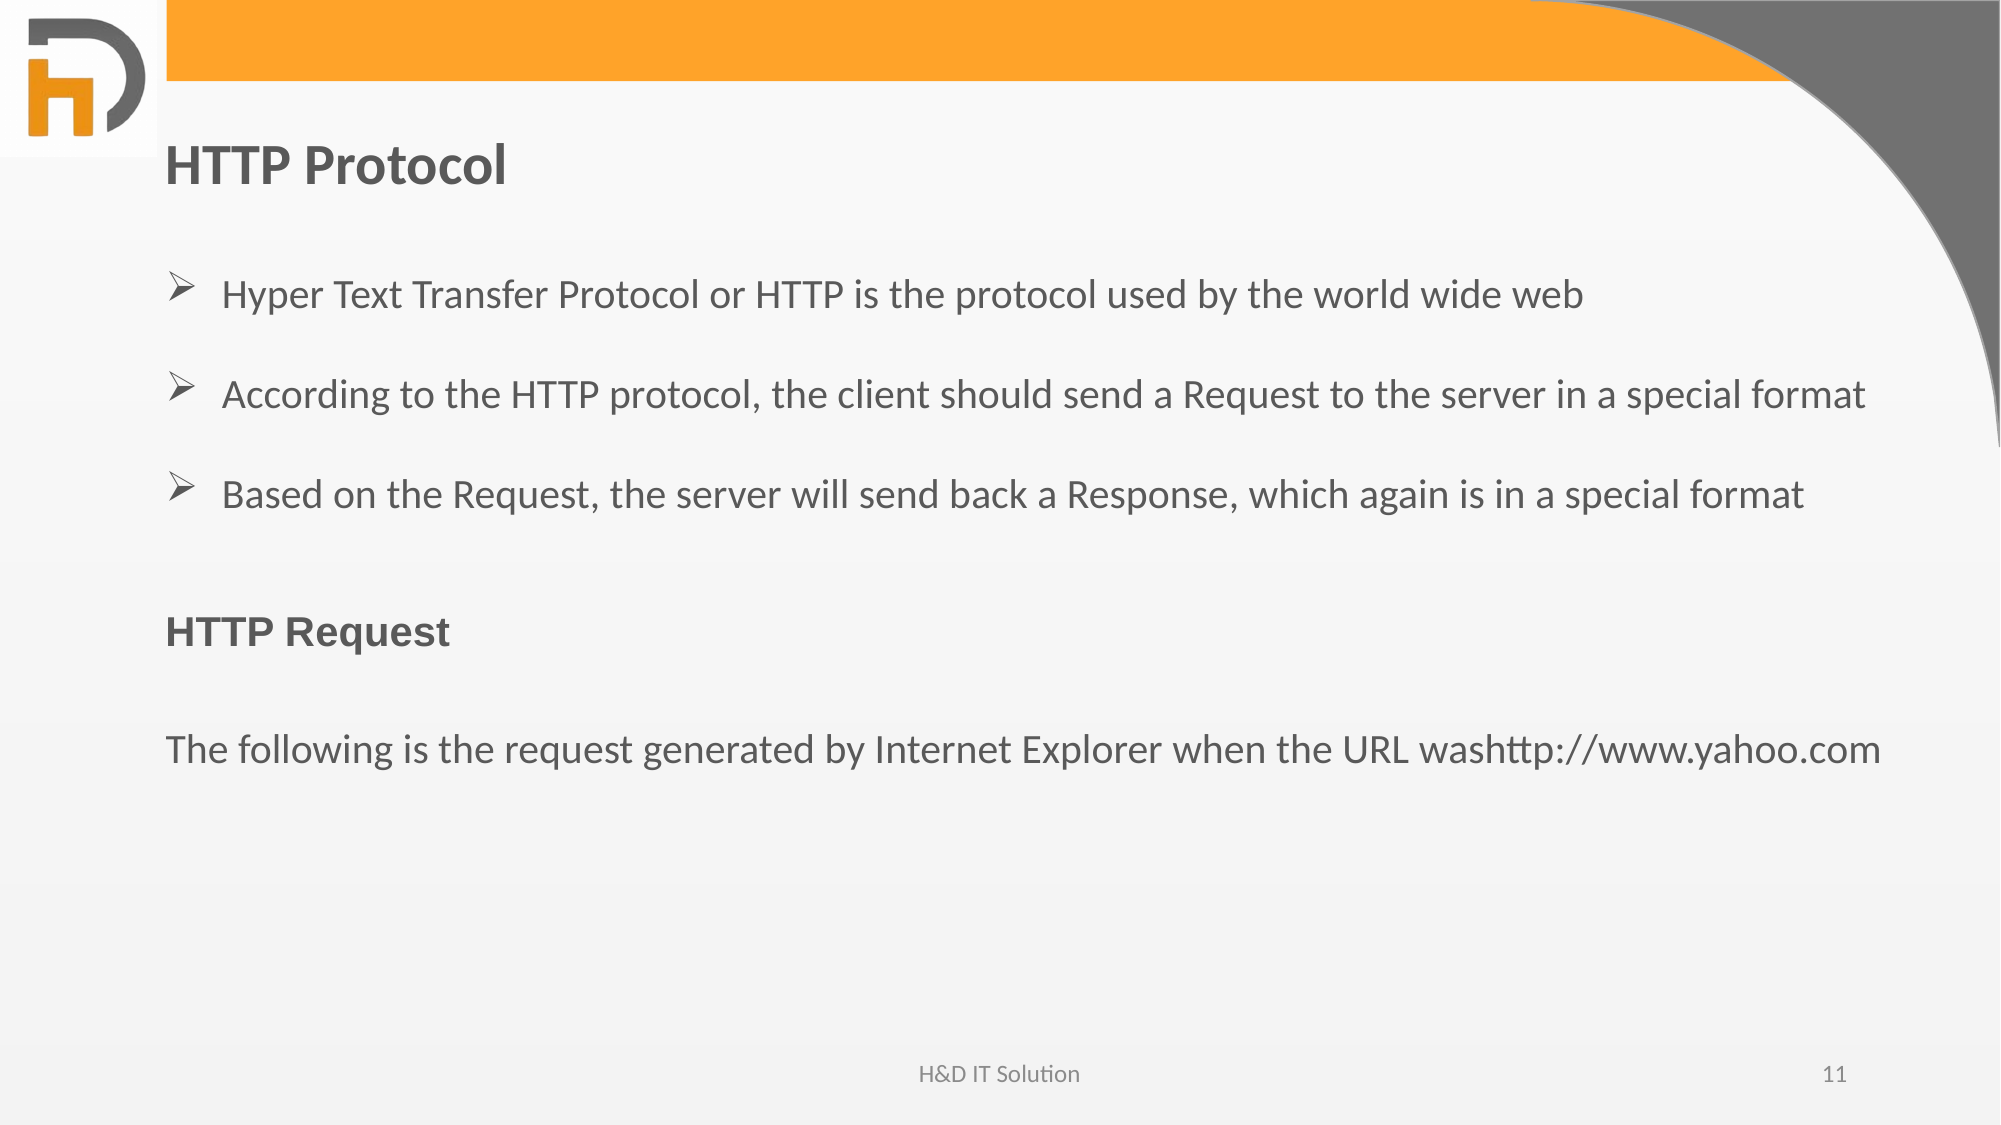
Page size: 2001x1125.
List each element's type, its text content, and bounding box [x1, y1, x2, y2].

text_box HTTP Protocol Hyper Text Transfer Protocol or HTTP is the protocol used by the world wide web According to the HTTP protocol, the client should send a Request to the server in a special format Based on the Request, the server will send back a Response, which again is in a special format [150, 118, 1902, 524]
text_box HTTP Request [150, 597, 1152, 662]
slide_number 11 [1412, 1042, 1863, 1103]
footer H&D IT Solution [662, 1042, 1338, 1103]
picture [0, 0, 157, 157]
text_box The following is the request generated by Internet Explorer when the URL washttp://www.yahoo.com [150, 713, 1902, 779]
